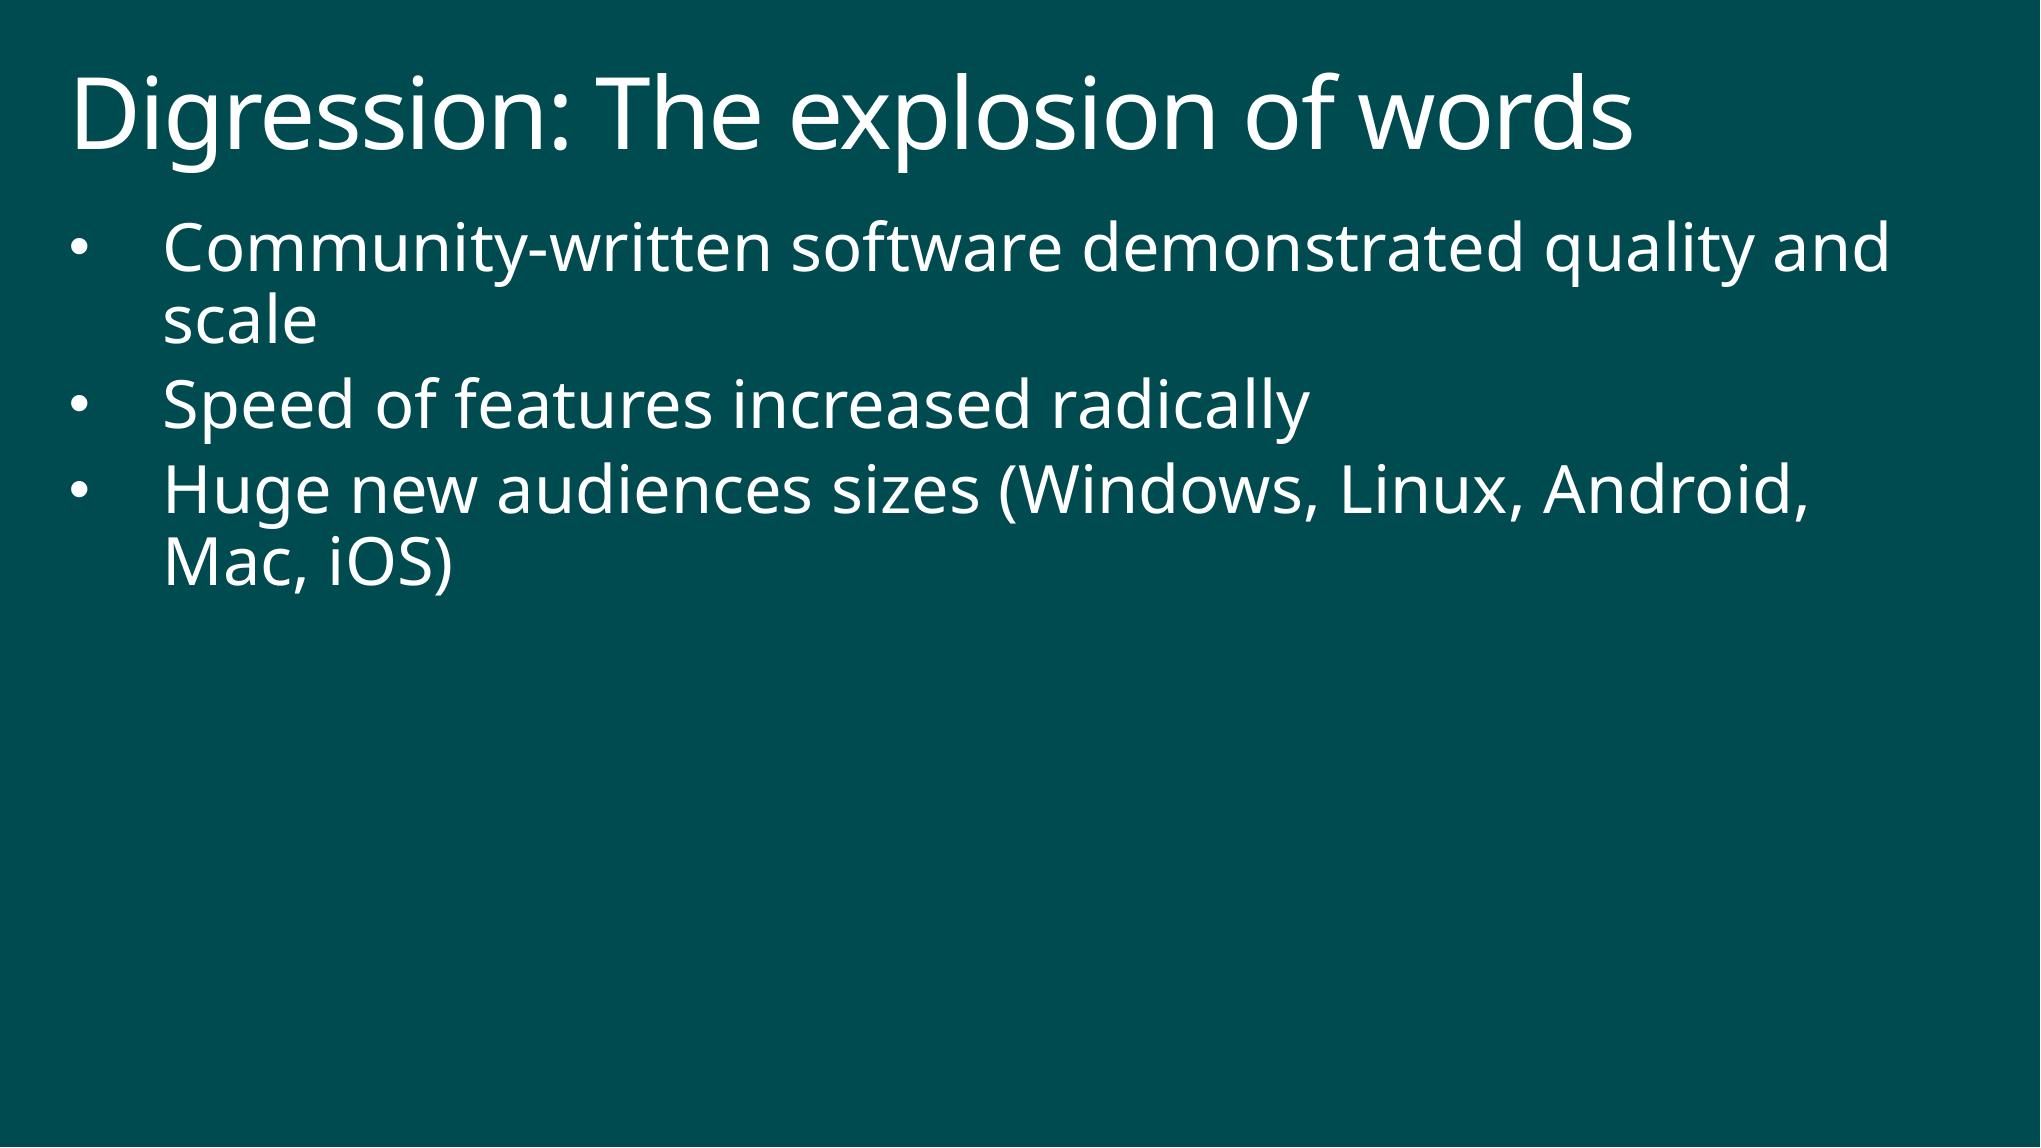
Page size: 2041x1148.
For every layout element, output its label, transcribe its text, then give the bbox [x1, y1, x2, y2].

list Community-written software demonstrated quality and scale Speed of features increased radically Huge new audiences sizes (Windows, Linux, Android, Mac, iOS) [45, 198, 1996, 480]
title Digression: The explosion of words [45, 48, 1996, 198]
